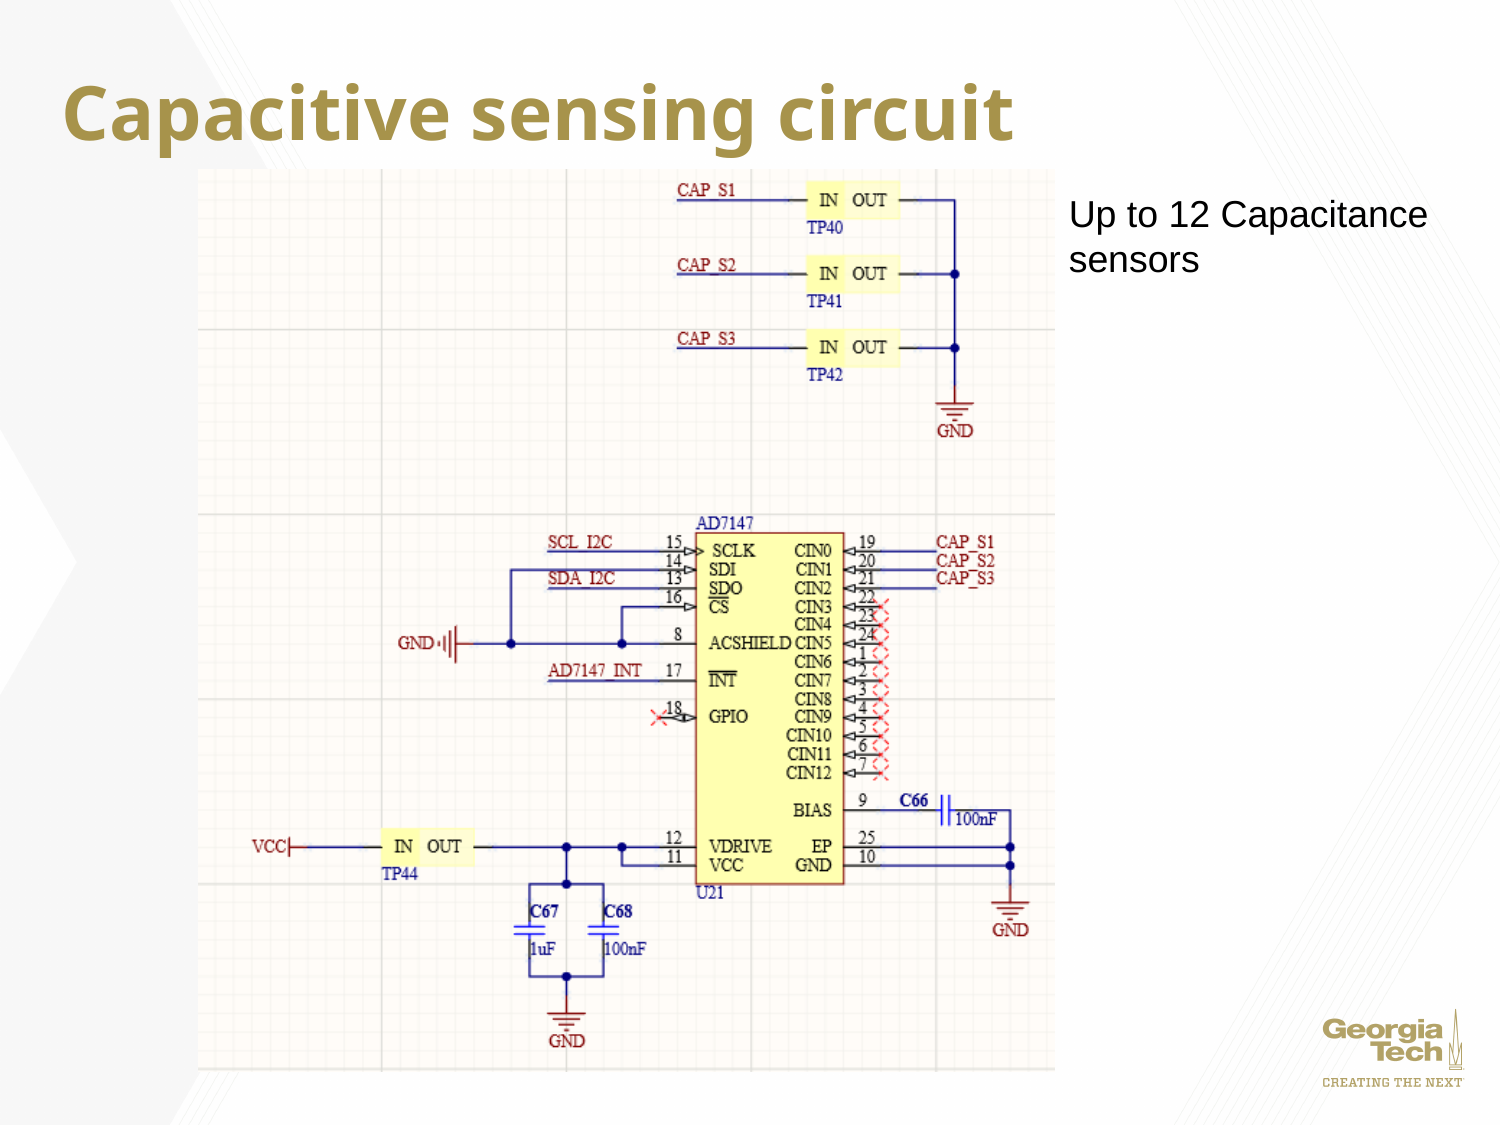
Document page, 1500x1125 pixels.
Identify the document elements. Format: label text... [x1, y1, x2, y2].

title Capacitive sensing circuit [46, 32, 1454, 200]
text_box Up to 12 Capacitance sensors [1055, 182, 1468, 287]
picture [0, 0, 1500, 1125]
